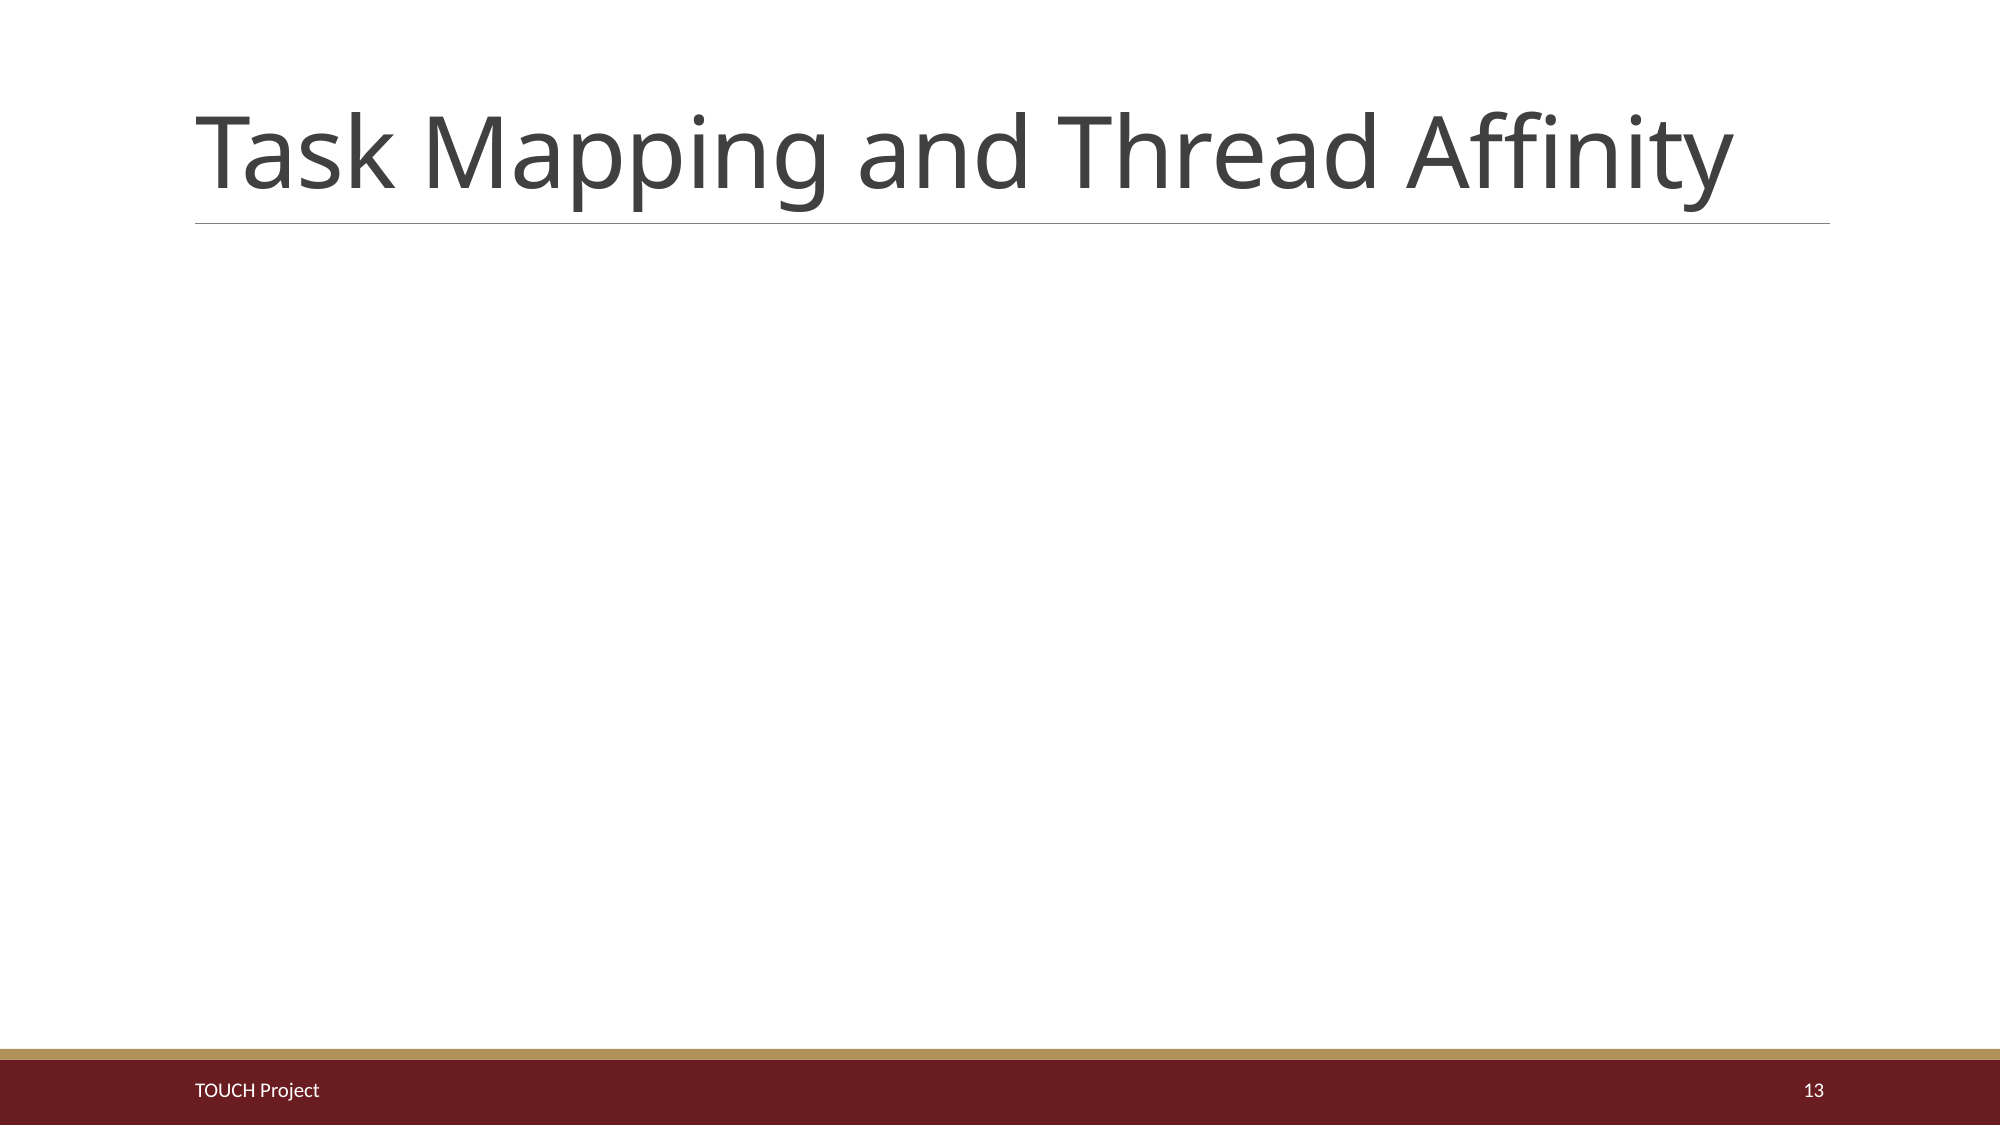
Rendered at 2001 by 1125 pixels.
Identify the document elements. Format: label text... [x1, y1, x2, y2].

slide_number TOUCH Project [180, 1059, 586, 1120]
title Task Mapping and Thread Affinity [180, 47, 1830, 217]
slide_number 13 [1624, 1059, 1840, 1120]
